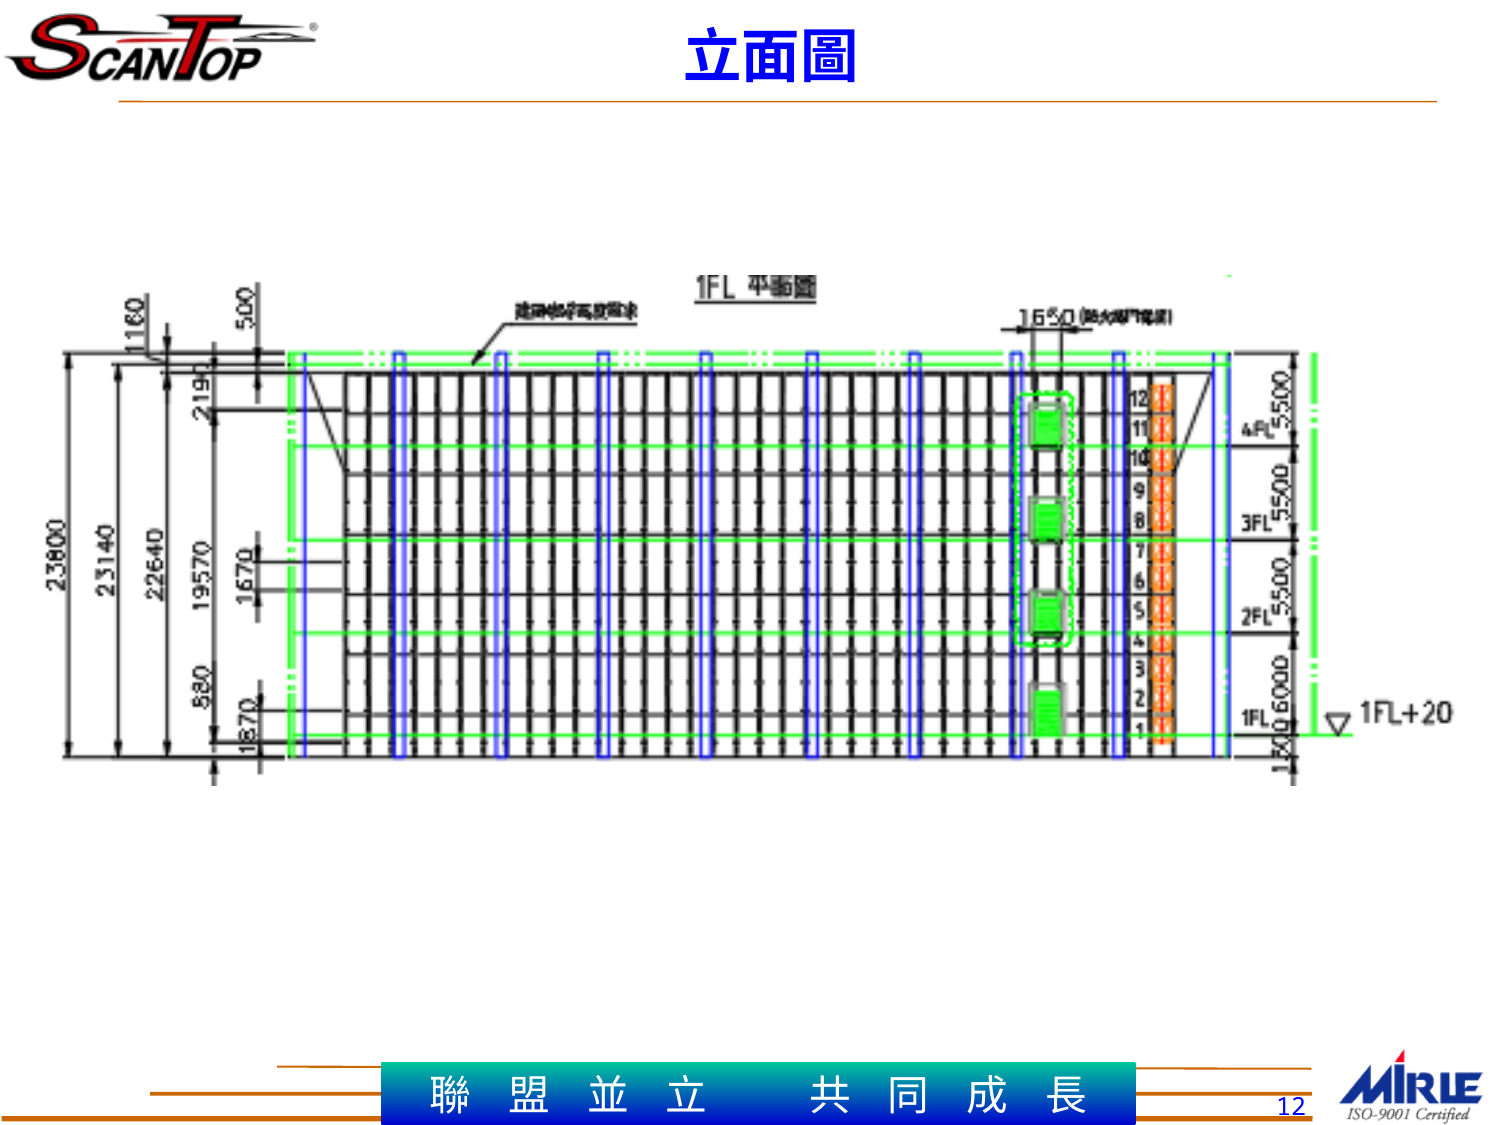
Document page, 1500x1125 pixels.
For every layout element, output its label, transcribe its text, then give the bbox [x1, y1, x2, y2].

text_box 立面圖 [636, 11, 907, 97]
picture [20, 275, 1476, 787]
picture [1339, 1049, 1483, 1125]
text_box 12 [1253, 1083, 1321, 1125]
picture [1, 12, 322, 82]
